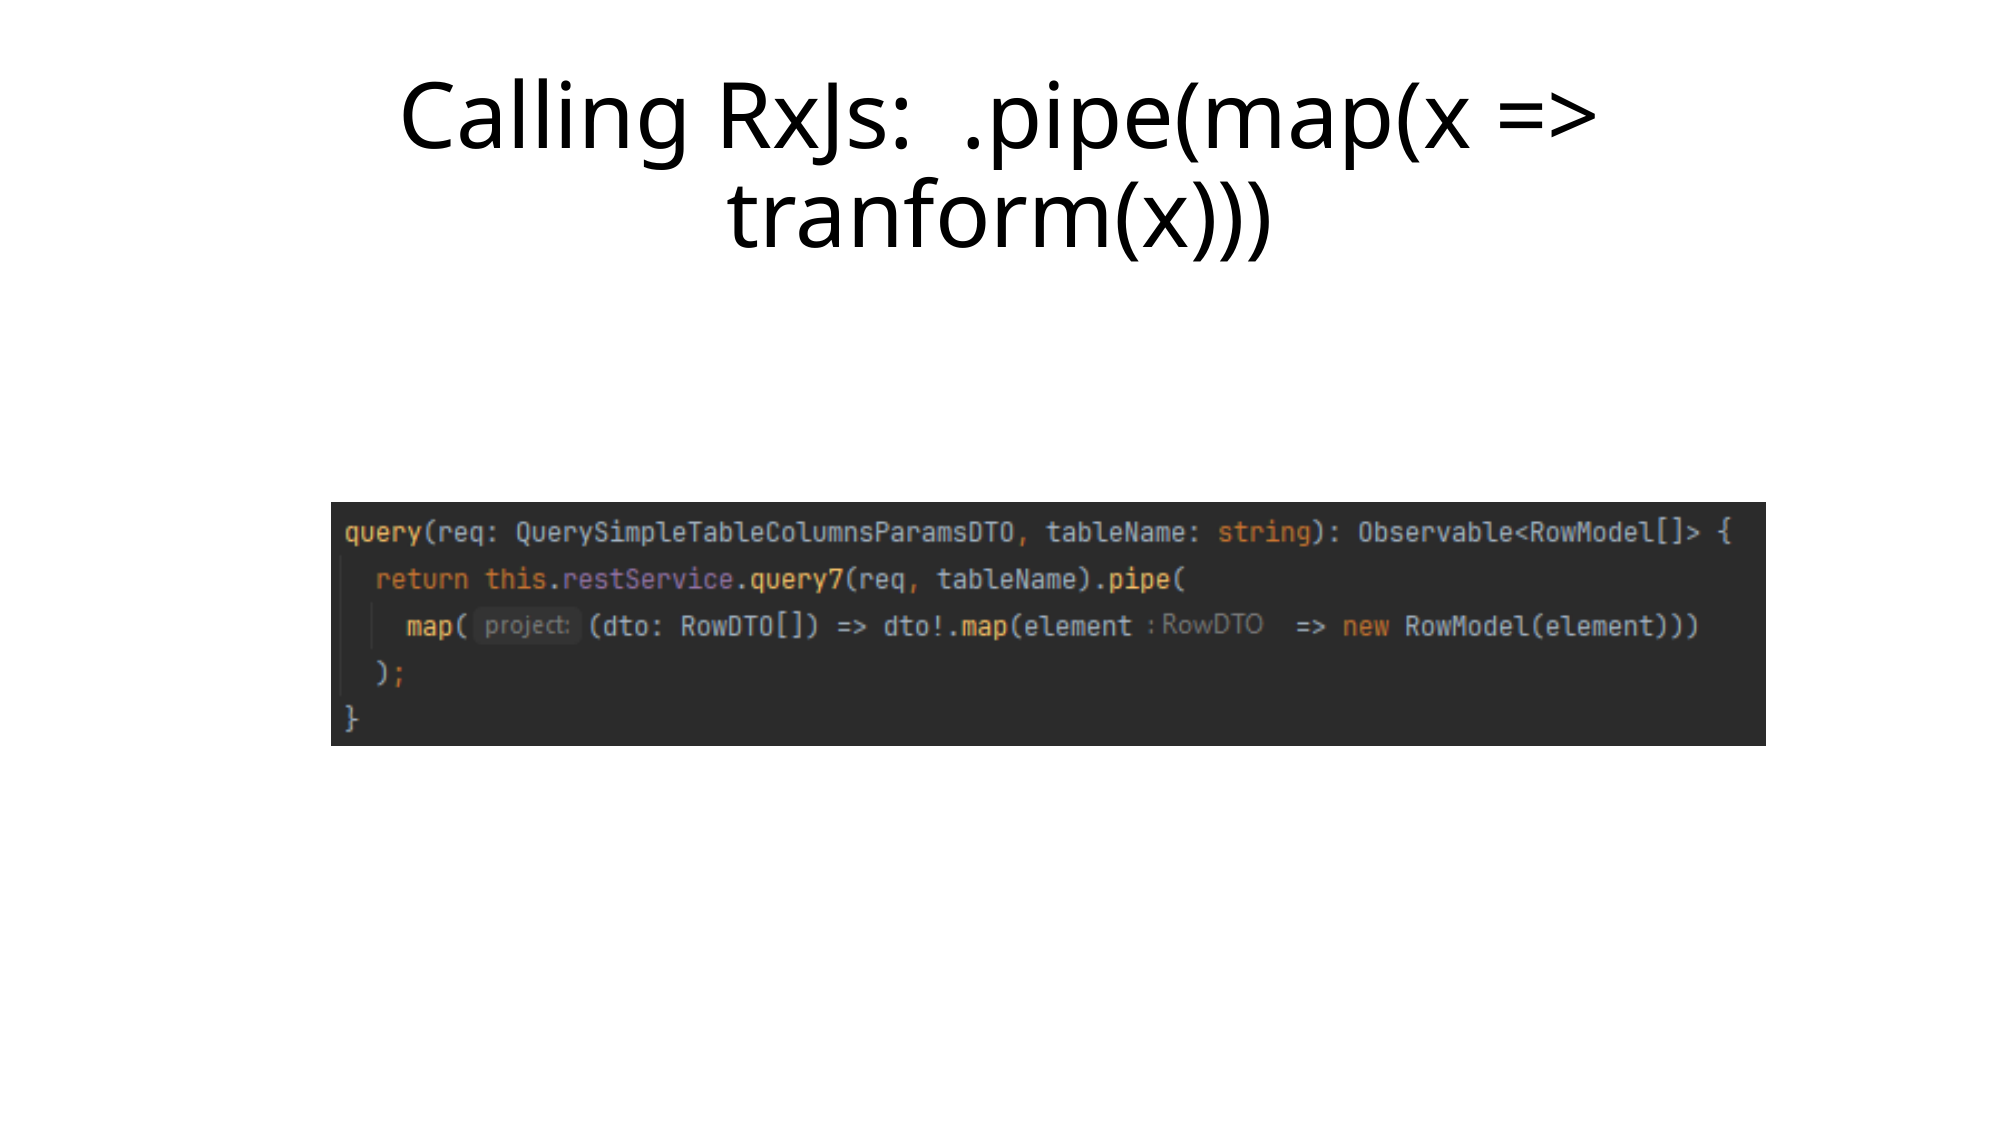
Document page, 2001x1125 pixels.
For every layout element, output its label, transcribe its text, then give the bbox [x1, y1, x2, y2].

title Calling RxJs: .pipe(map(x => tranform(x))) [137, 59, 1863, 278]
picture [331, 502, 1766, 746]
